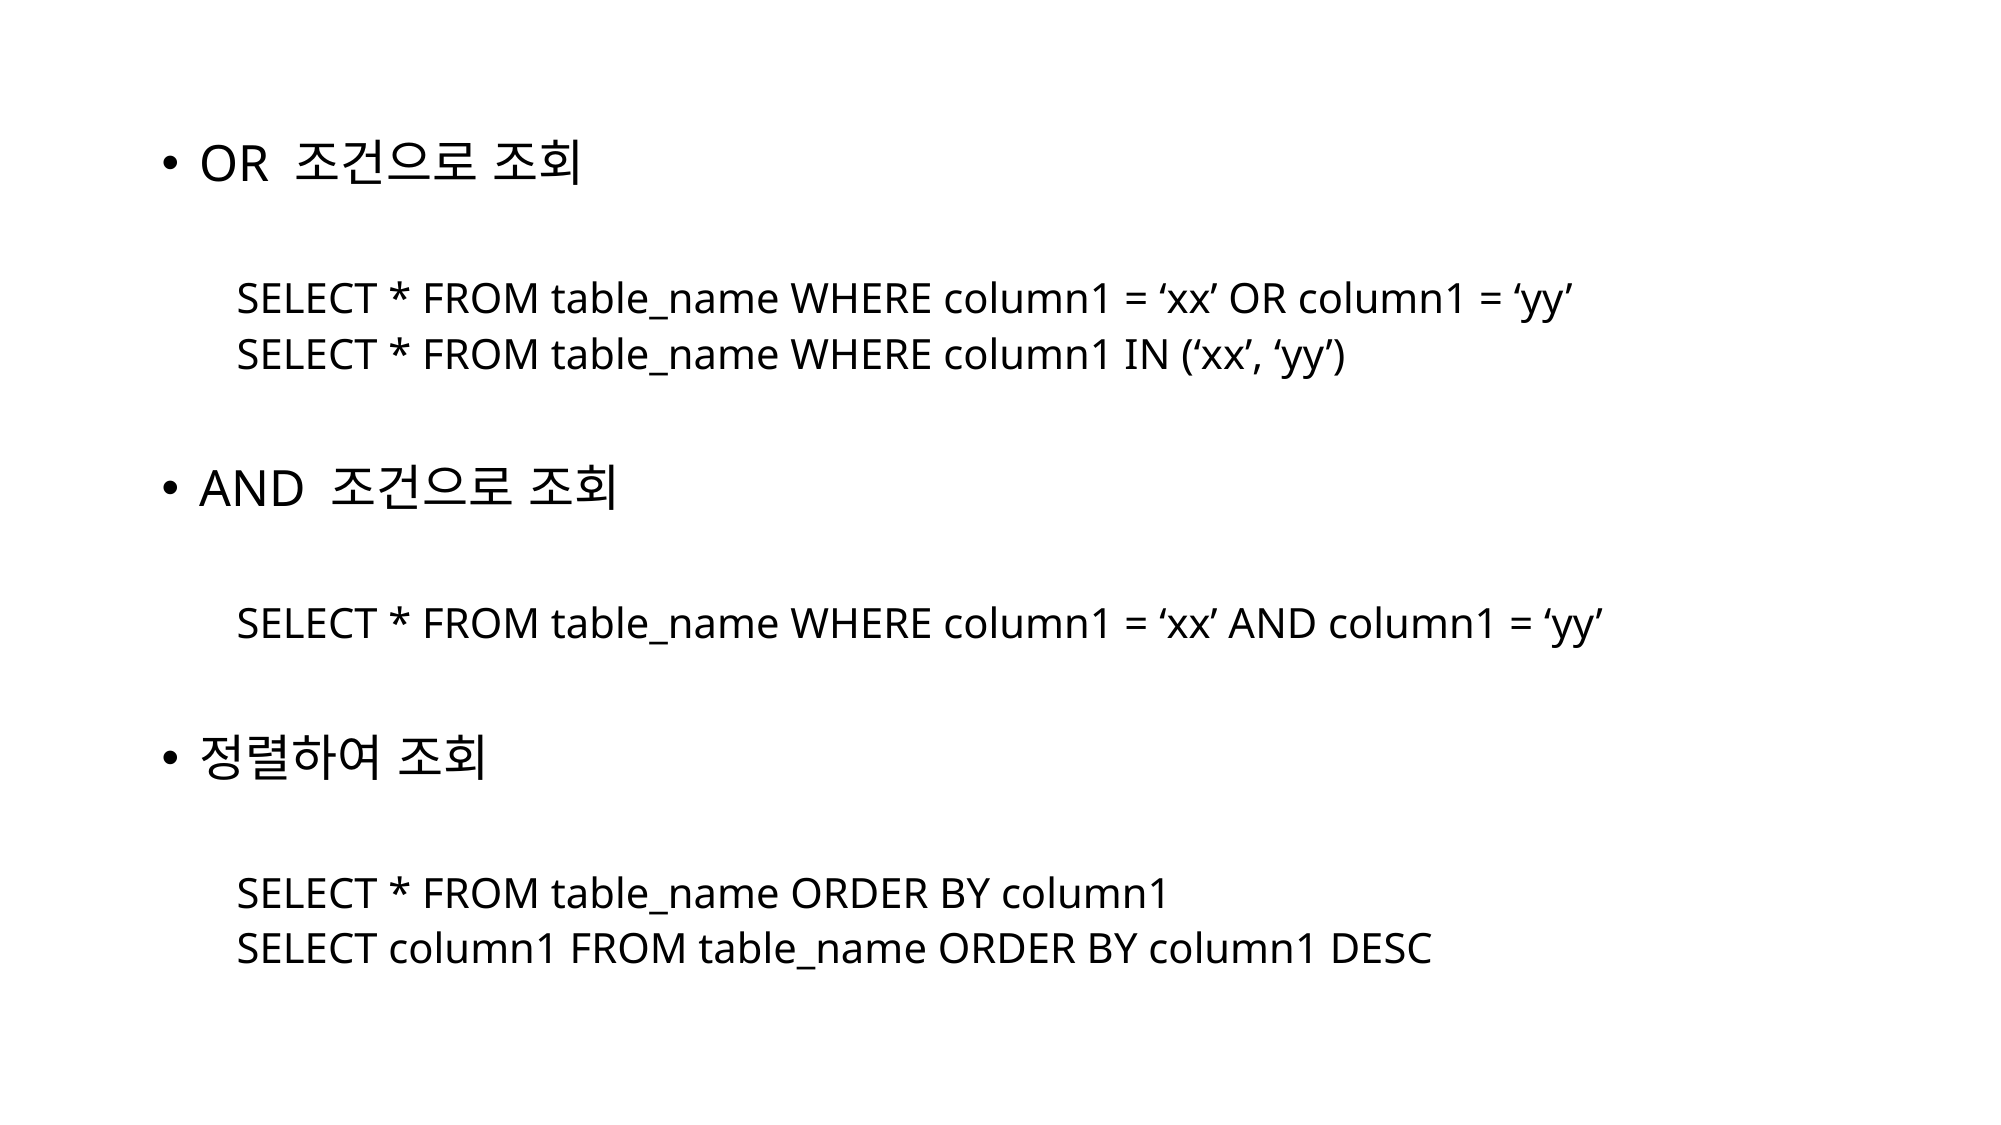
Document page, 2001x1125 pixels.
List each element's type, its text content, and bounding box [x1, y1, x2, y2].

list OR 조건으로 조회 SELECT * FROM table_name WHERE column1 = ‘xx’ OR column1 = ‘yy’ SELECT * FROM table_name WHERE column1 IN (‘xx’, ‘yy’) AND 조건으로 조회 SELECT * FROM table_name WHERE column1 = ‘xx’ AND column1 = ‘yy’ 정렬하여 조회 SELECT * FROM table_name ORDER BY column1 SELECT column1 FROM table_name ORDER BY column1 DESC [146, 130, 1936, 1075]
